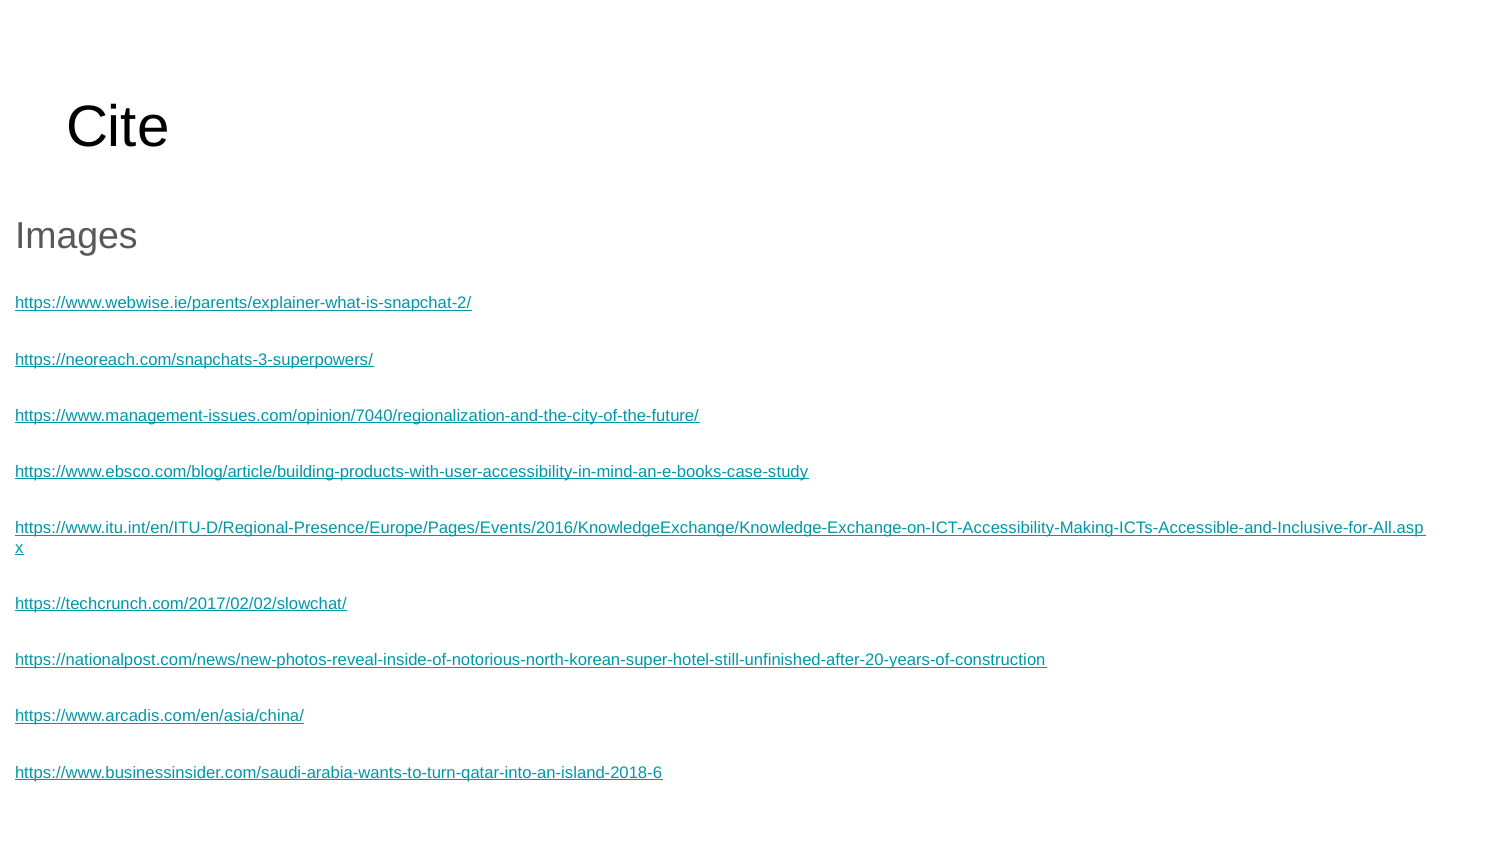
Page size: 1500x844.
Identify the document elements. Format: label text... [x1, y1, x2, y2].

title Cite [51, 72, 1449, 167]
list Images https://www.webwise.ie/parents/explainer-what-is-snapchat-2/ https://neoreach.com/snapchats-3-superpowers/ https://www.management-issues.com/opinion/7040/regionalization-and-the-city-of-the-future/ https://www.ebsco.com/blog/article/building-products-with-user-accessibility-in-mind-an-e-books-case-study https://www.itu.int/en/ITU-D/Regional-Presence/Europe/Pages/Events/2016/KnowledgeExchange/Knowledge-Exchange-on-ICT-Accessibility-Making-ICTs-Accessible-and-Inclusive-for-All.aspx https://techcrunch.com/2017/02/02/slowchat/ https://nationalpost.com/news/new-photos-reveal-inside-of-notorious-north-korean-super-hotel-still-unfinished-after-20-years-of-construction https://www.arcadis.com/en/asia/china/ https://www.businessinsider.com/saudi-arabia-wants-to-turn-qatar-into-an-island-2018-6 [0, 189, 1449, 844]
